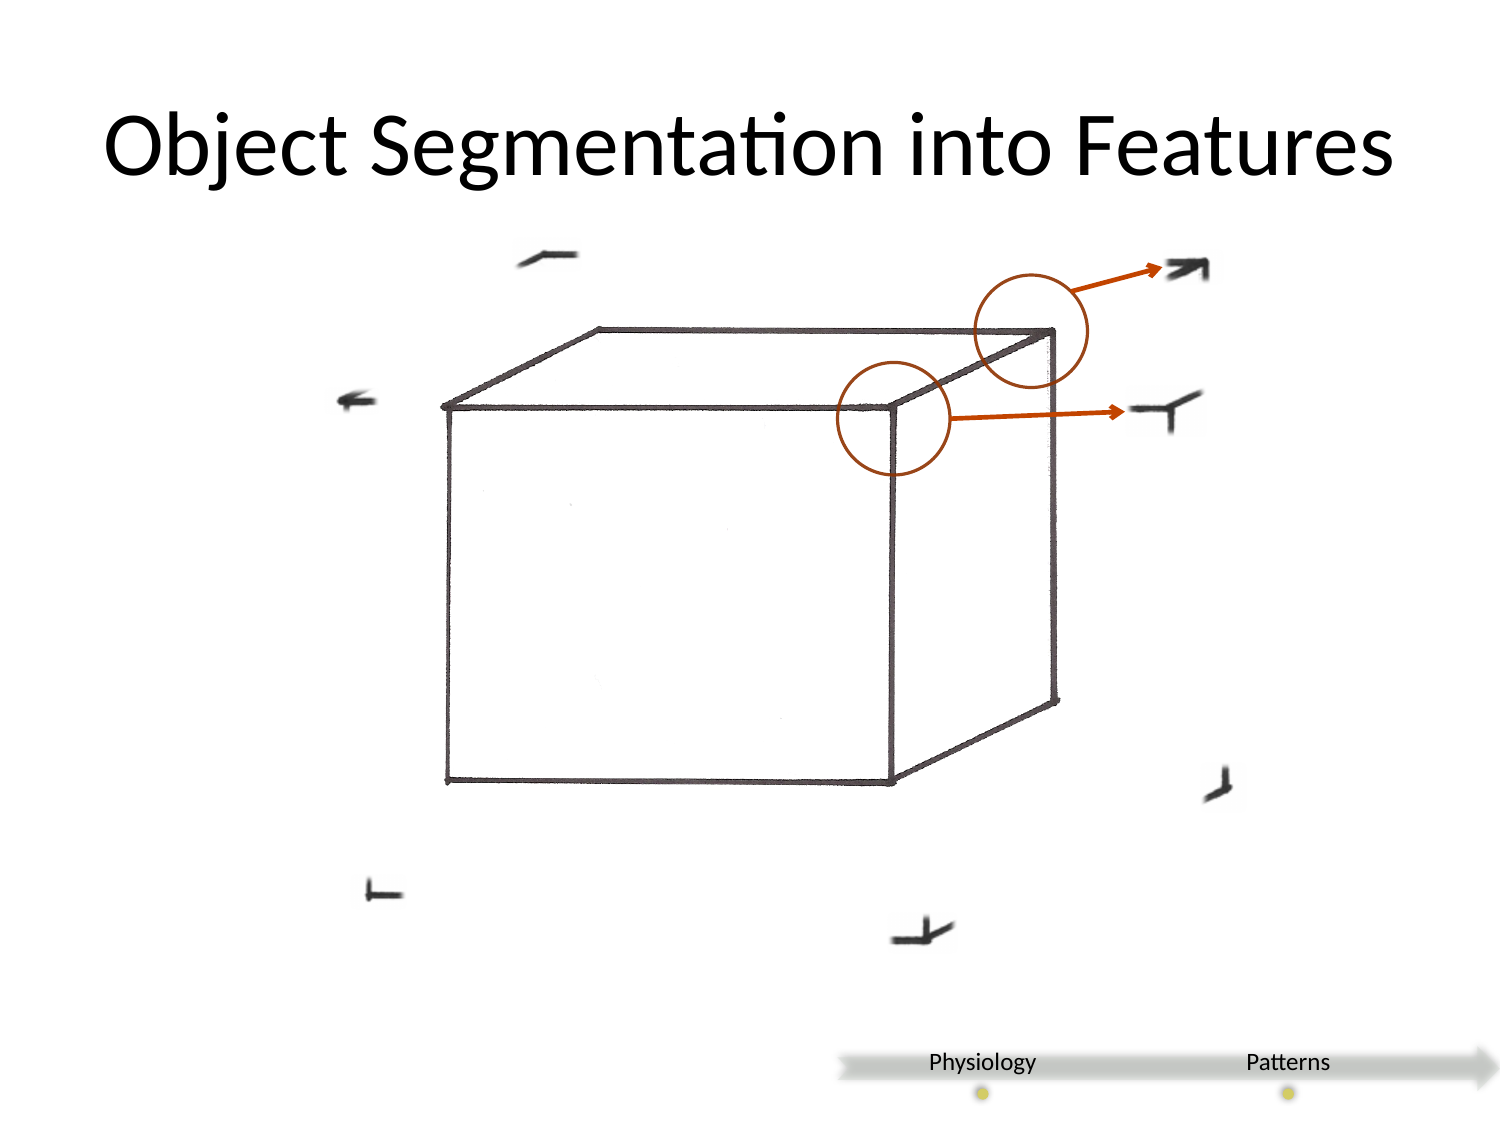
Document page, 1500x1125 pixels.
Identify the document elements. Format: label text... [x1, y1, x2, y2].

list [412, 312, 1087, 801]
picture [1162, 249, 1224, 285]
title Object Segmentation into Features [75, 45, 1425, 233]
picture [1199, 762, 1248, 813]
picture [512, 237, 582, 273]
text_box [949, 411, 1117, 419]
picture [324, 387, 380, 415]
picture [1124, 385, 1207, 438]
picture [349, 874, 407, 910]
text_box [979, 273, 1083, 305]
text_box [837, 1012, 1500, 1125]
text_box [1104, 233, 1130, 326]
picture [887, 912, 959, 954]
